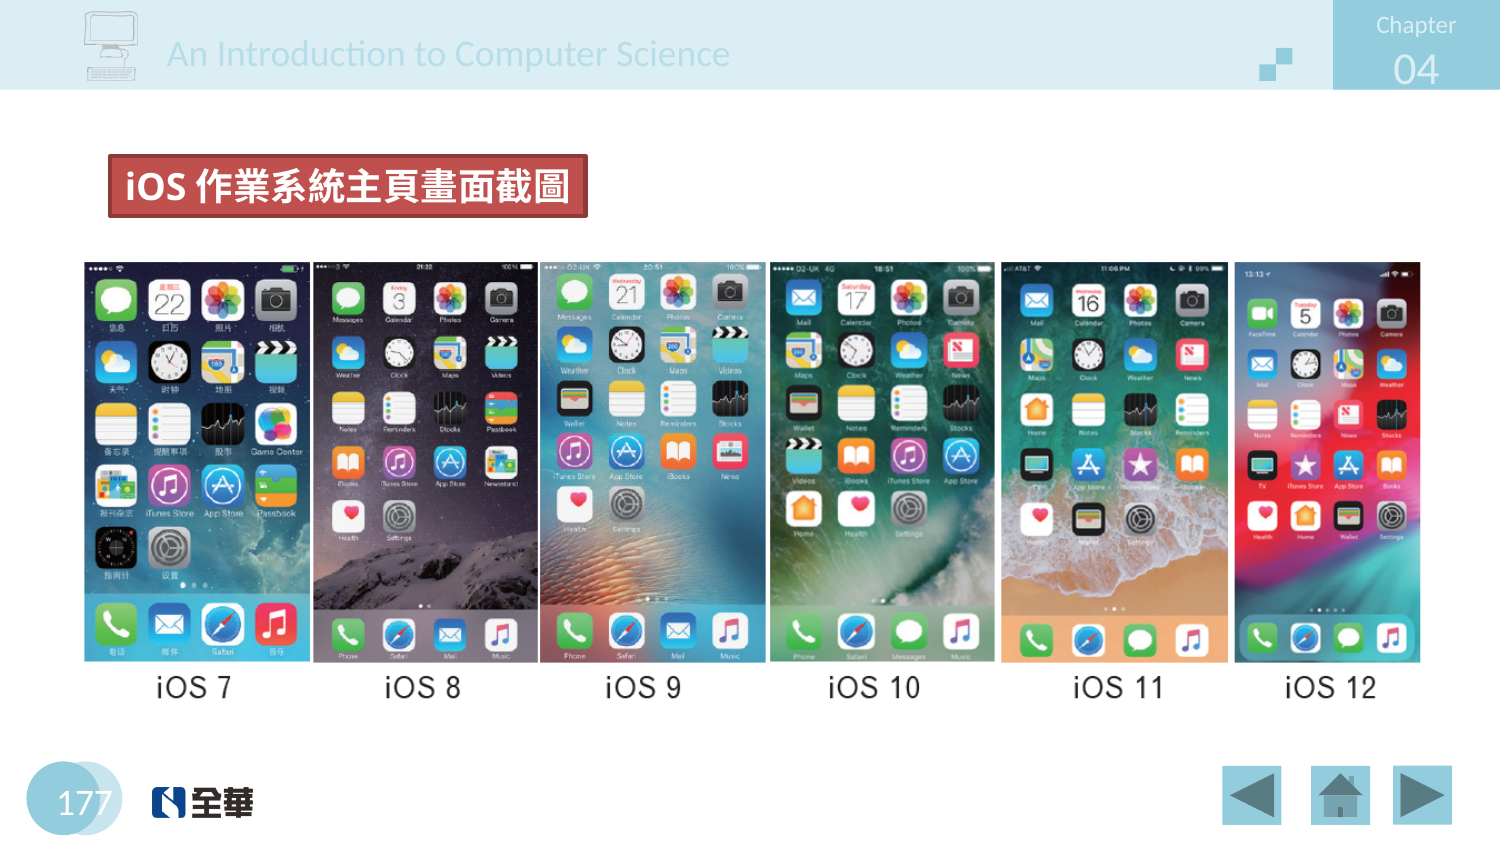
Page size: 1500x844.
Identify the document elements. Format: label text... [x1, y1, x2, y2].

text_box iOS作業系統主頁畫面截圖 [108, 154, 588, 218]
picture [152, 787, 253, 818]
picture [70, 251, 1447, 726]
picture [84, 11, 138, 81]
